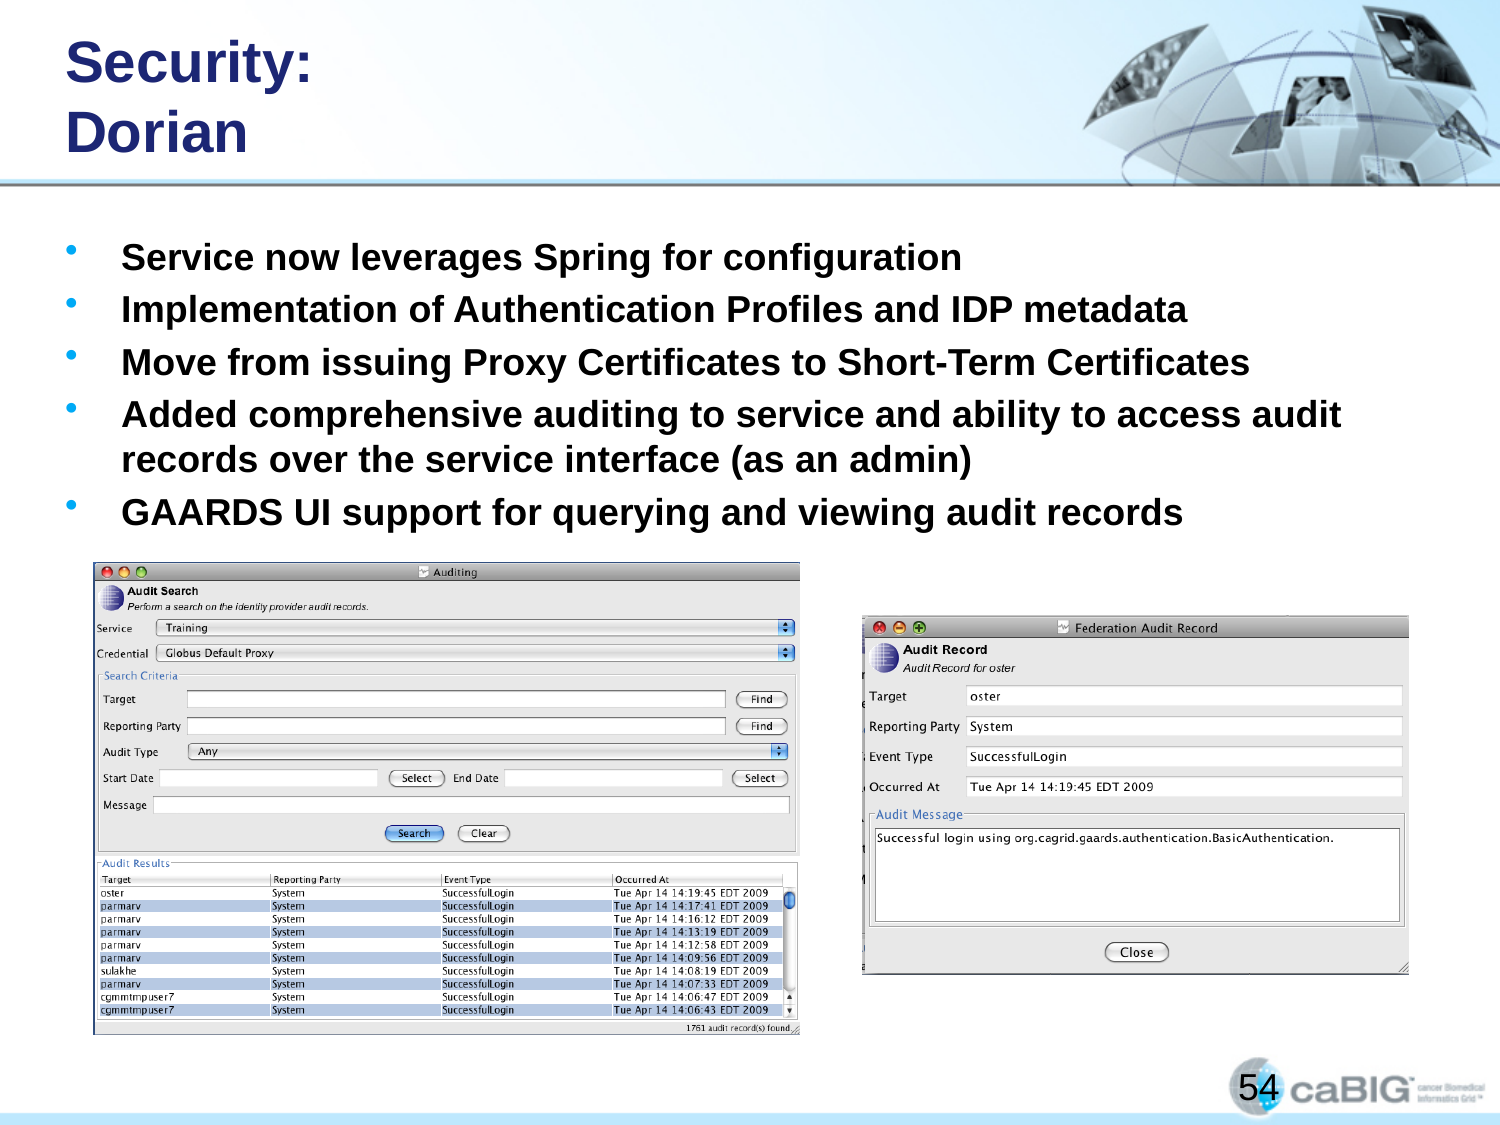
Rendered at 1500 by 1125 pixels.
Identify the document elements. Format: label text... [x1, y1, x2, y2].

picture [0, 0, 1500, 1125]
title Security: Dorian [49, 0, 1176, 188]
list Service now leverages Spring for configuration Implementation of Authentication Profiles and IDP metadata Move from issuing Proxy Certificates to Short-Term Certificates Added comprehensive auditing to service and ability to access audit records over the service interface (as an admin) GAARDS UI support for querying and viewing audit records [49, 224, 1438, 1038]
